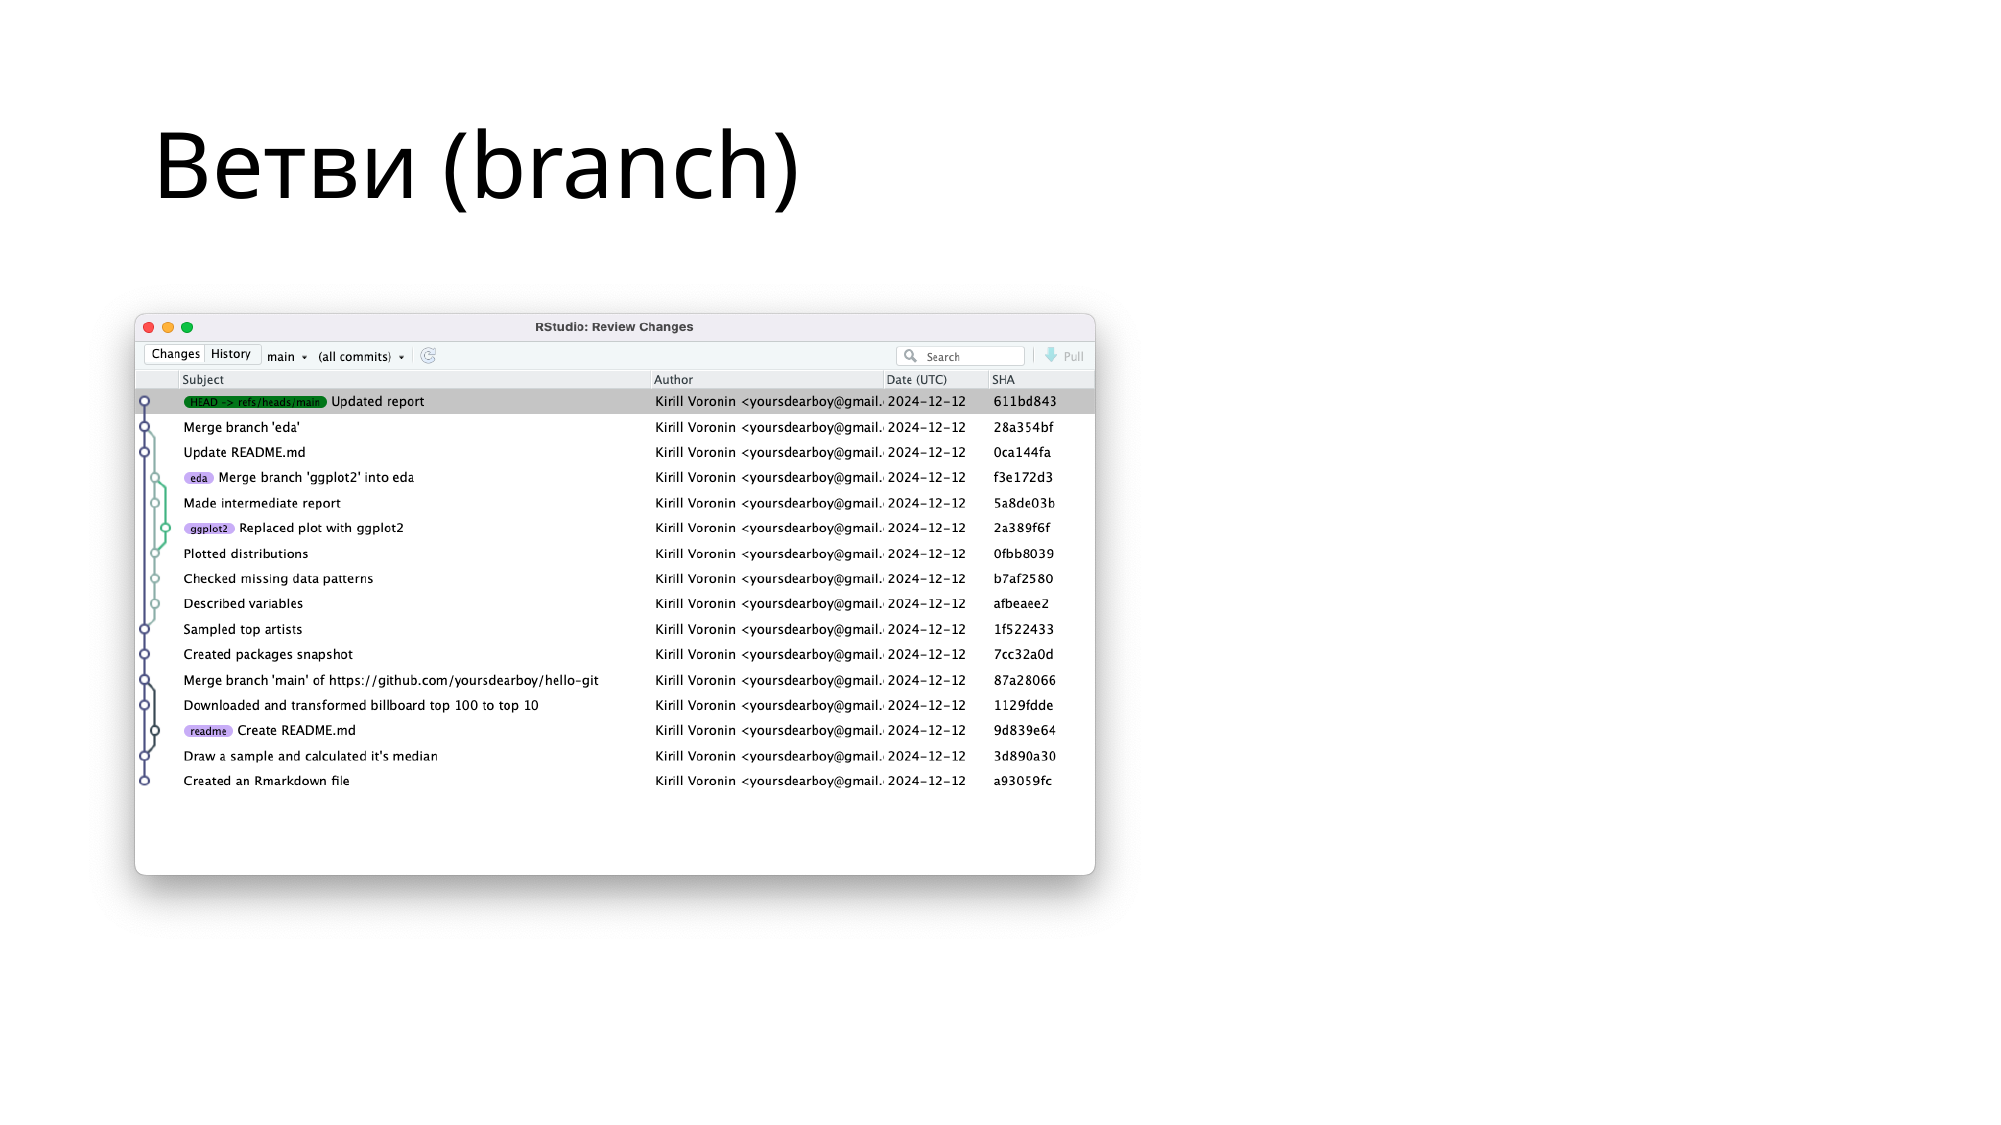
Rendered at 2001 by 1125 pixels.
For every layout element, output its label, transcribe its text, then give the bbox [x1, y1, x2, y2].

picture [80, 276, 1149, 946]
title Ветви (branch) [137, 59, 1863, 278]
